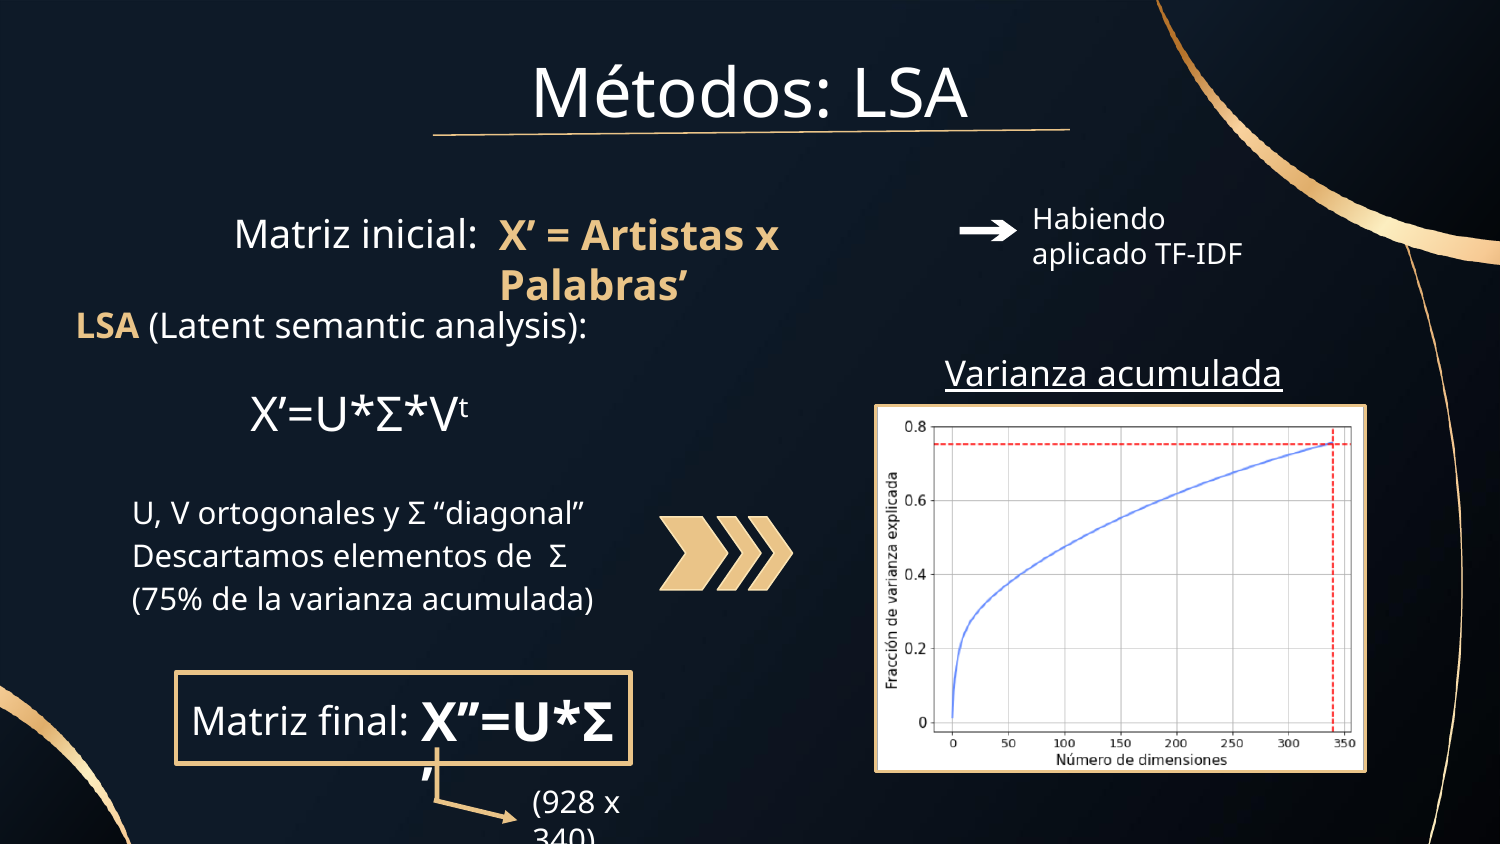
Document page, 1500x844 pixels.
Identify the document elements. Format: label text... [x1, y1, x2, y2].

text_box Habiendo aplicado TF-IDF [1017, 185, 1299, 285]
picture [0, 0, 1500, 844]
title Métodos: LSA [116, 51, 1383, 130]
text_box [659, 516, 793, 591]
text_box LSA (Latent semantic analysis): [60, 287, 1034, 361]
text_box (928 x 340) [517, 767, 706, 844]
text_box X’=U*Σ*Vt [235, 368, 490, 457]
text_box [433, 799, 518, 803]
text_box X’ = Artistas x Palabras’ [483, 193, 980, 287]
text_box [959, 219, 1018, 242]
text_box X’’=U*Σ’ [442, 672, 634, 799]
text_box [432, 129, 1071, 136]
text_box Varianza acumulada [865, 335, 1362, 409]
text_box X’’=U*Σ’ [406, 764, 517, 833]
text_box U, V ortogonales y Σ “diagonal” Descartamos elementos de Σ (75% de la varianza acumulada) [116, 472, 626, 632]
text_box Matriz inicial: [218, 193, 483, 272]
text_box [175, 672, 631, 764]
